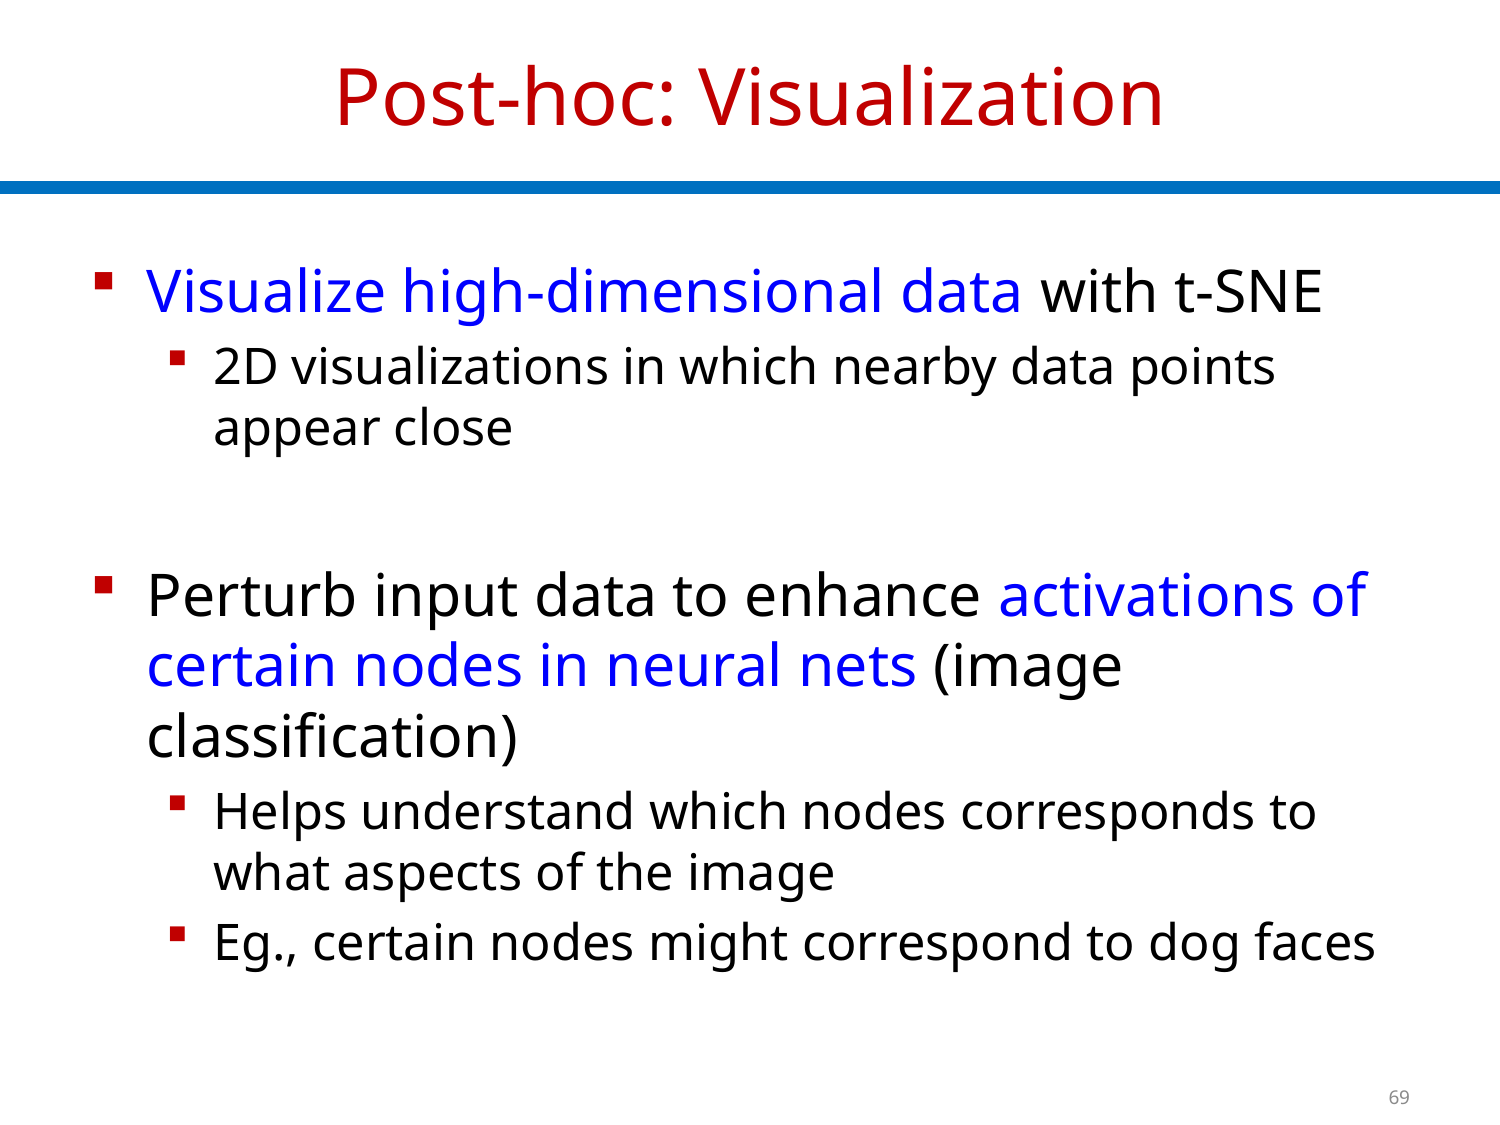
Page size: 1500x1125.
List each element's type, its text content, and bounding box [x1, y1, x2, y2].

slide_number 69 [1074, 1085, 1425, 1112]
list Visualize high-dimensional data with t-SNE 2D visualizations in which nearby data points appear close Perturb input data to enhance activations of certain nodes in neural nets (image classification) Helps understand which nodes corresponds to what aspects of the image Eg., certain nodes might correspond to dog faces [75, 245, 1425, 1096]
title Post-hoc: Visualization [0, 0, 1500, 188]
